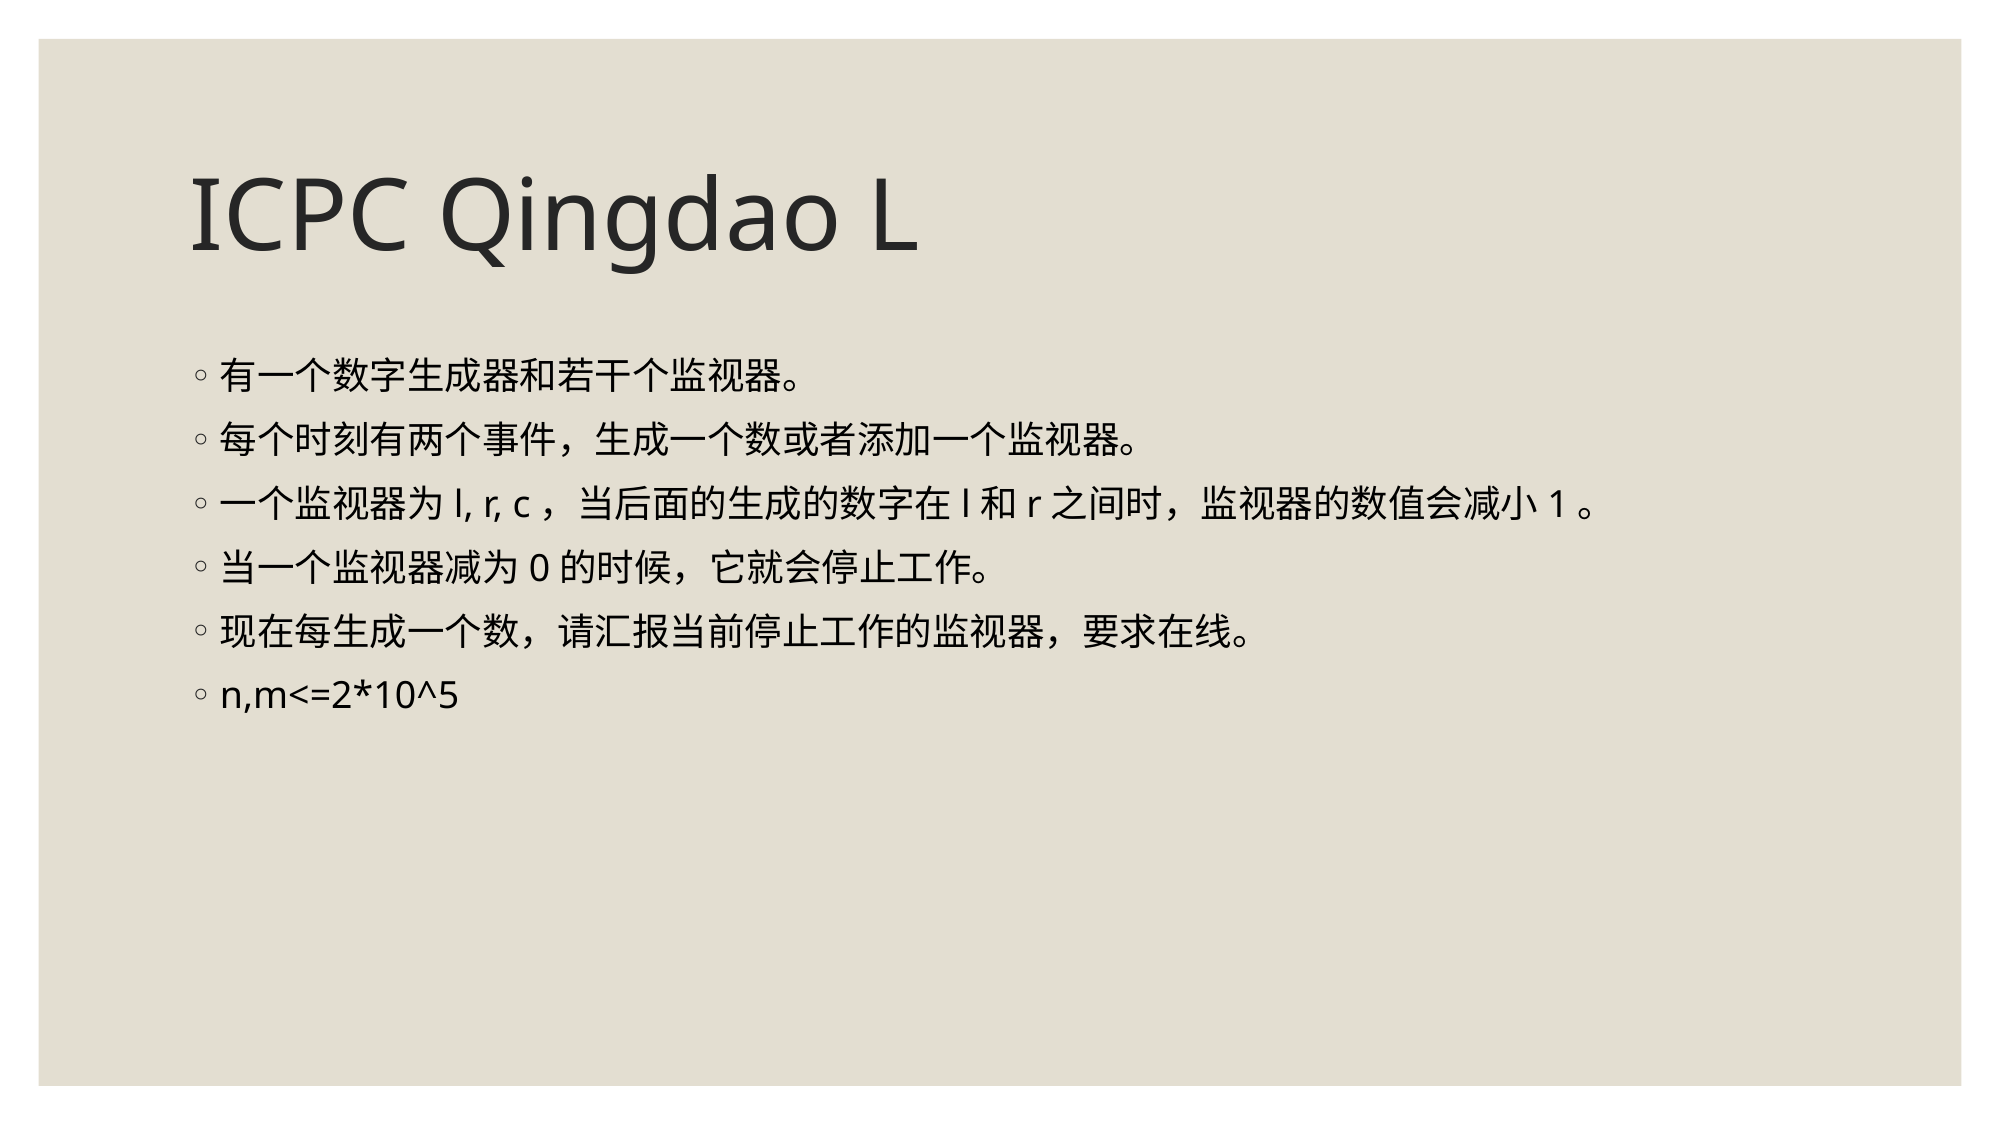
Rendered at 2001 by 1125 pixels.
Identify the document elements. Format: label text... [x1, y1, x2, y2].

list 有一个数字生成器和若干个监视器。 每个时刻有两个事件，生成一个数或者添加一个监视器。 一个监视器为l, r, c，当后面的生成的数字在l和r之间时，监视器的数值会减小1。 当一个监视器减为0的时候，它就会停止工作。 现在每生成一个数，请汇报当前停止工作的监视器，要求在线。 n,m<=2*10^5 [174, 345, 1825, 990]
title ICPC Qingdao L [174, 105, 1825, 331]
